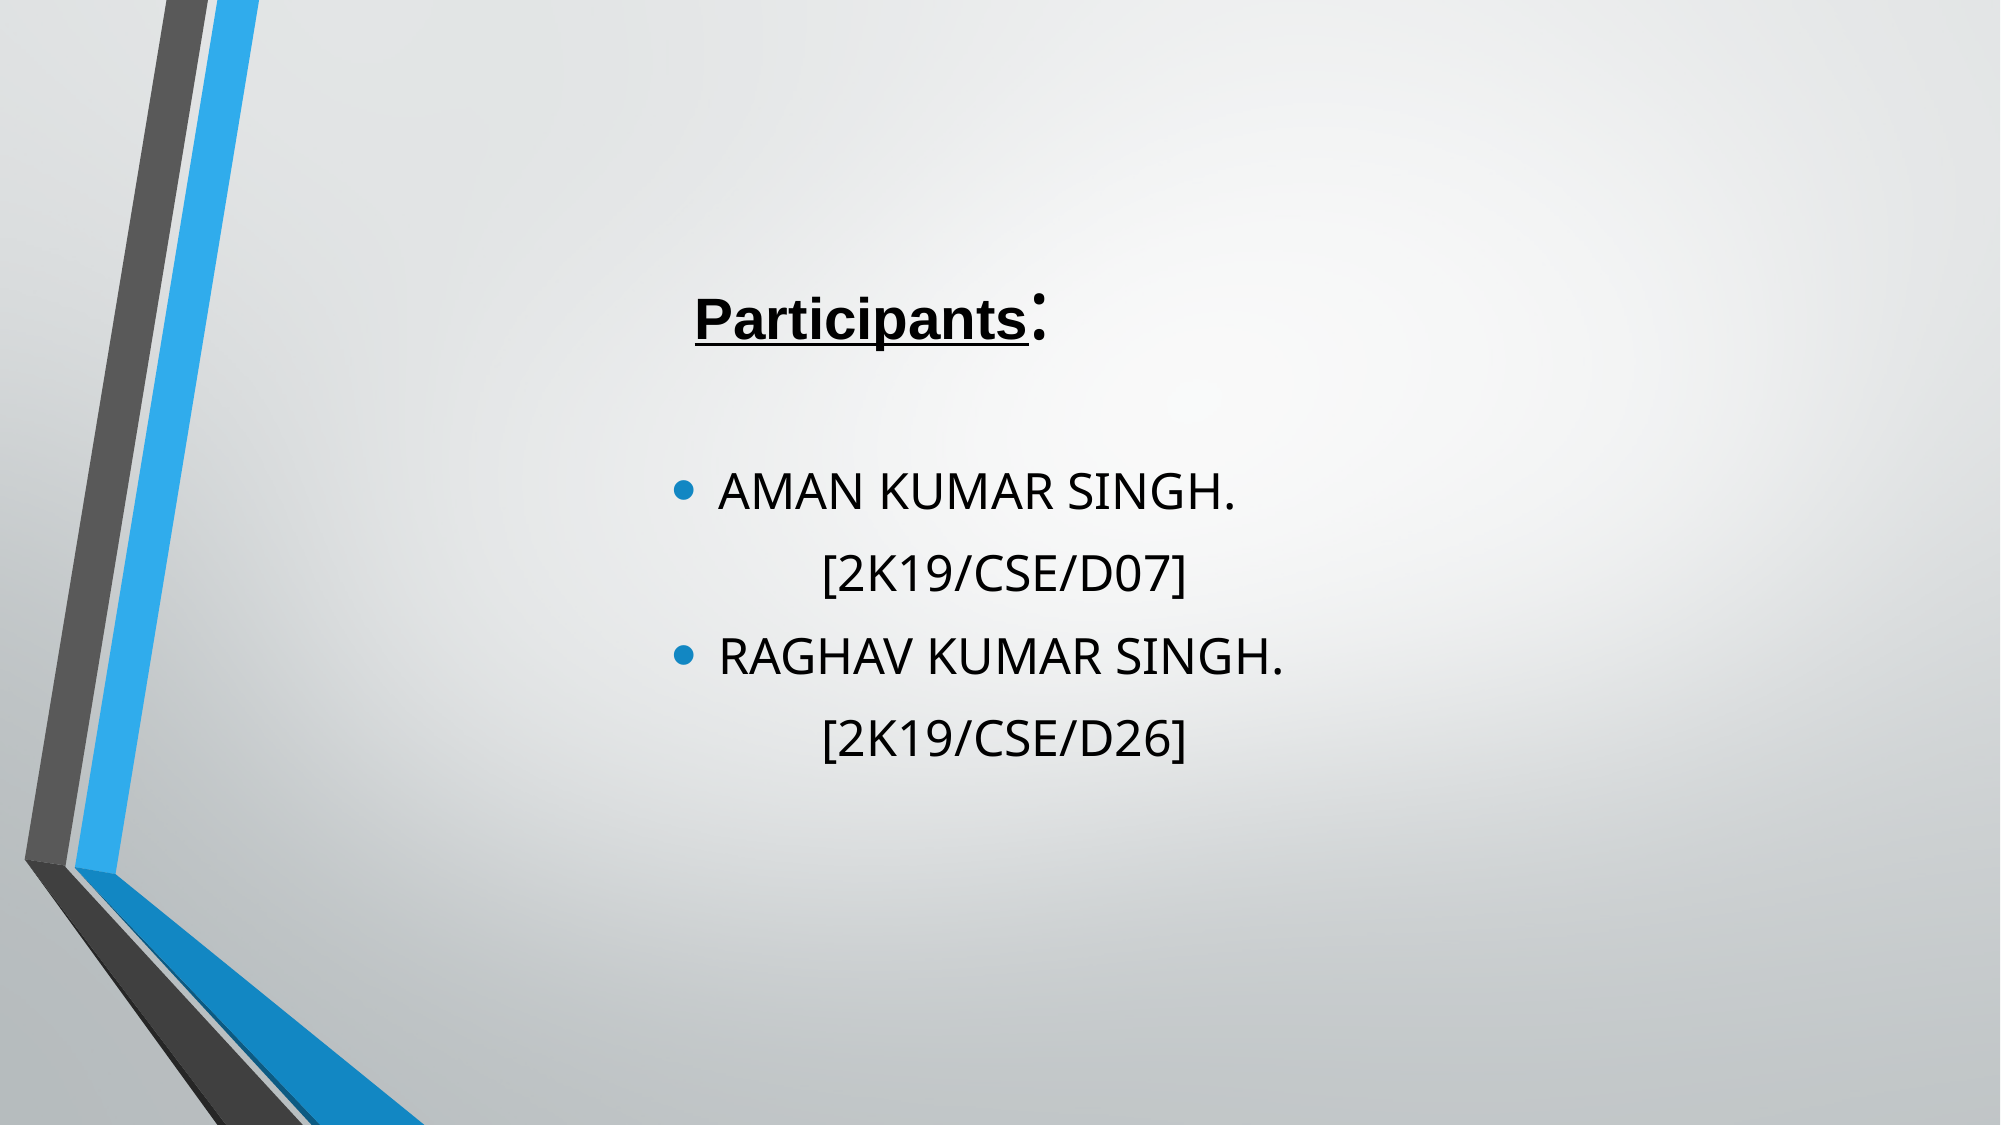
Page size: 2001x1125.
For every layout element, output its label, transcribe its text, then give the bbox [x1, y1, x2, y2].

list AMAN KUMAR SINGH. [2K19/CSE/D07] RAGHAV KUMAR SINGH. [2K19/CSE/D26] [656, 356, 1344, 870]
title Participants: [395, 193, 1351, 419]
